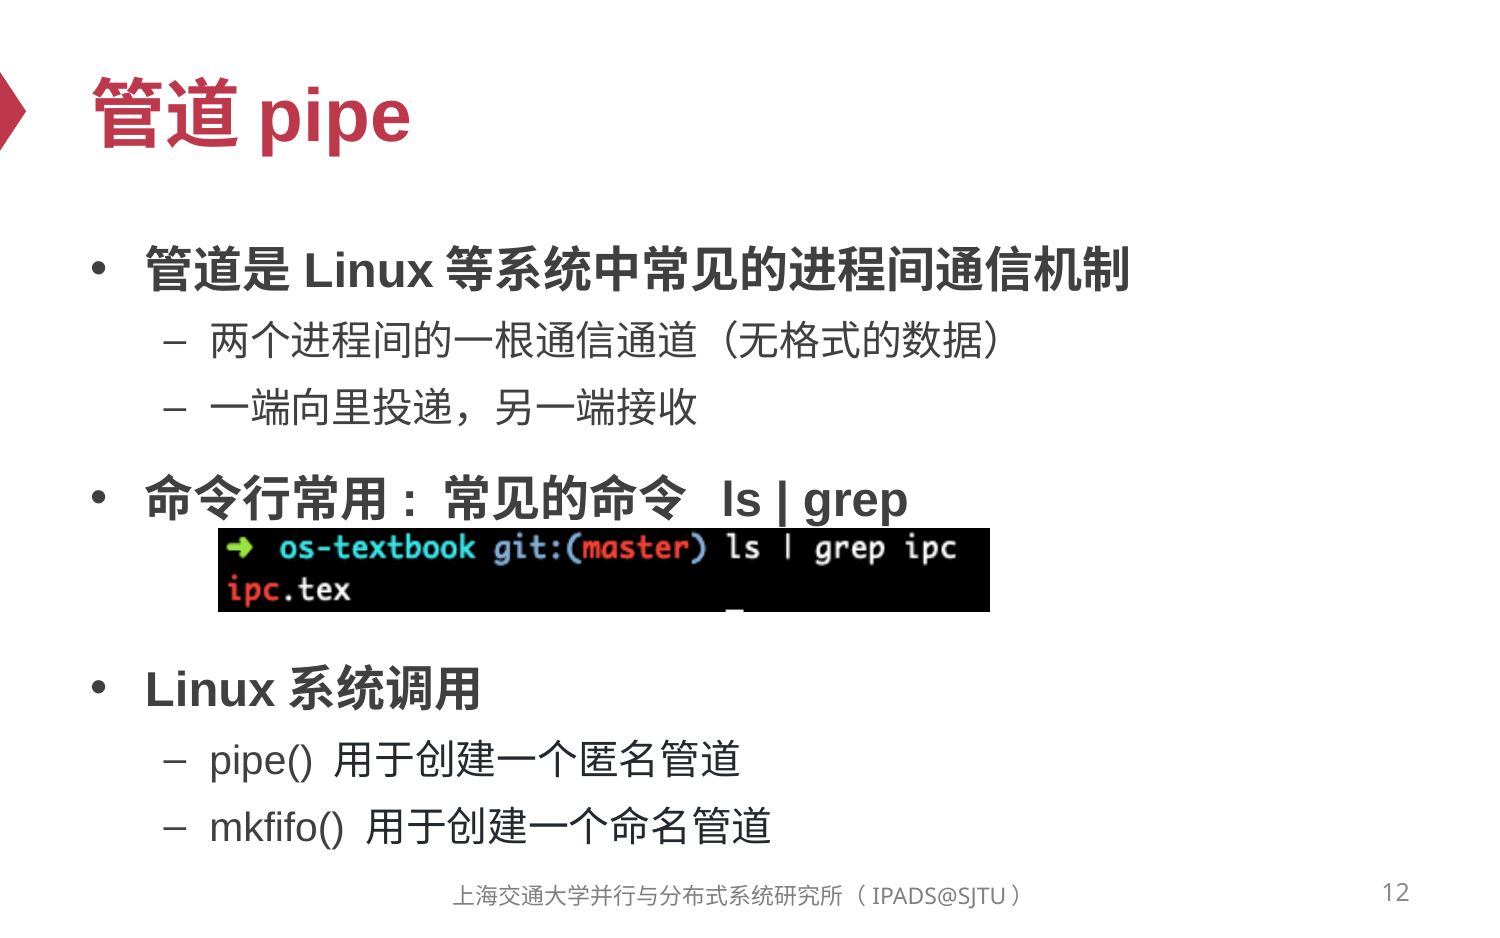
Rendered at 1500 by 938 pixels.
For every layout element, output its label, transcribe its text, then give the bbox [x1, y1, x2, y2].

list 管道是Linux等系统中常见的进程间通信机制 两个进程间的一根通信通道（无格式的数据） 一端向里投递，另一端接收 命令行常用: 常见的命令 ls | grep Linux系统调用 pipe() 用于创建一个匿名管道 mkfifo() 用于创建一个命名管道 [75, 218, 1425, 859]
footer 上海交通大学并行与分布式系统研究所（IPADS@SJTU） [418, 870, 1069, 921]
slide_number 12 [1074, 868, 1425, 919]
title 管道pipe [75, 37, 1425, 186]
picture [218, 528, 991, 612]
